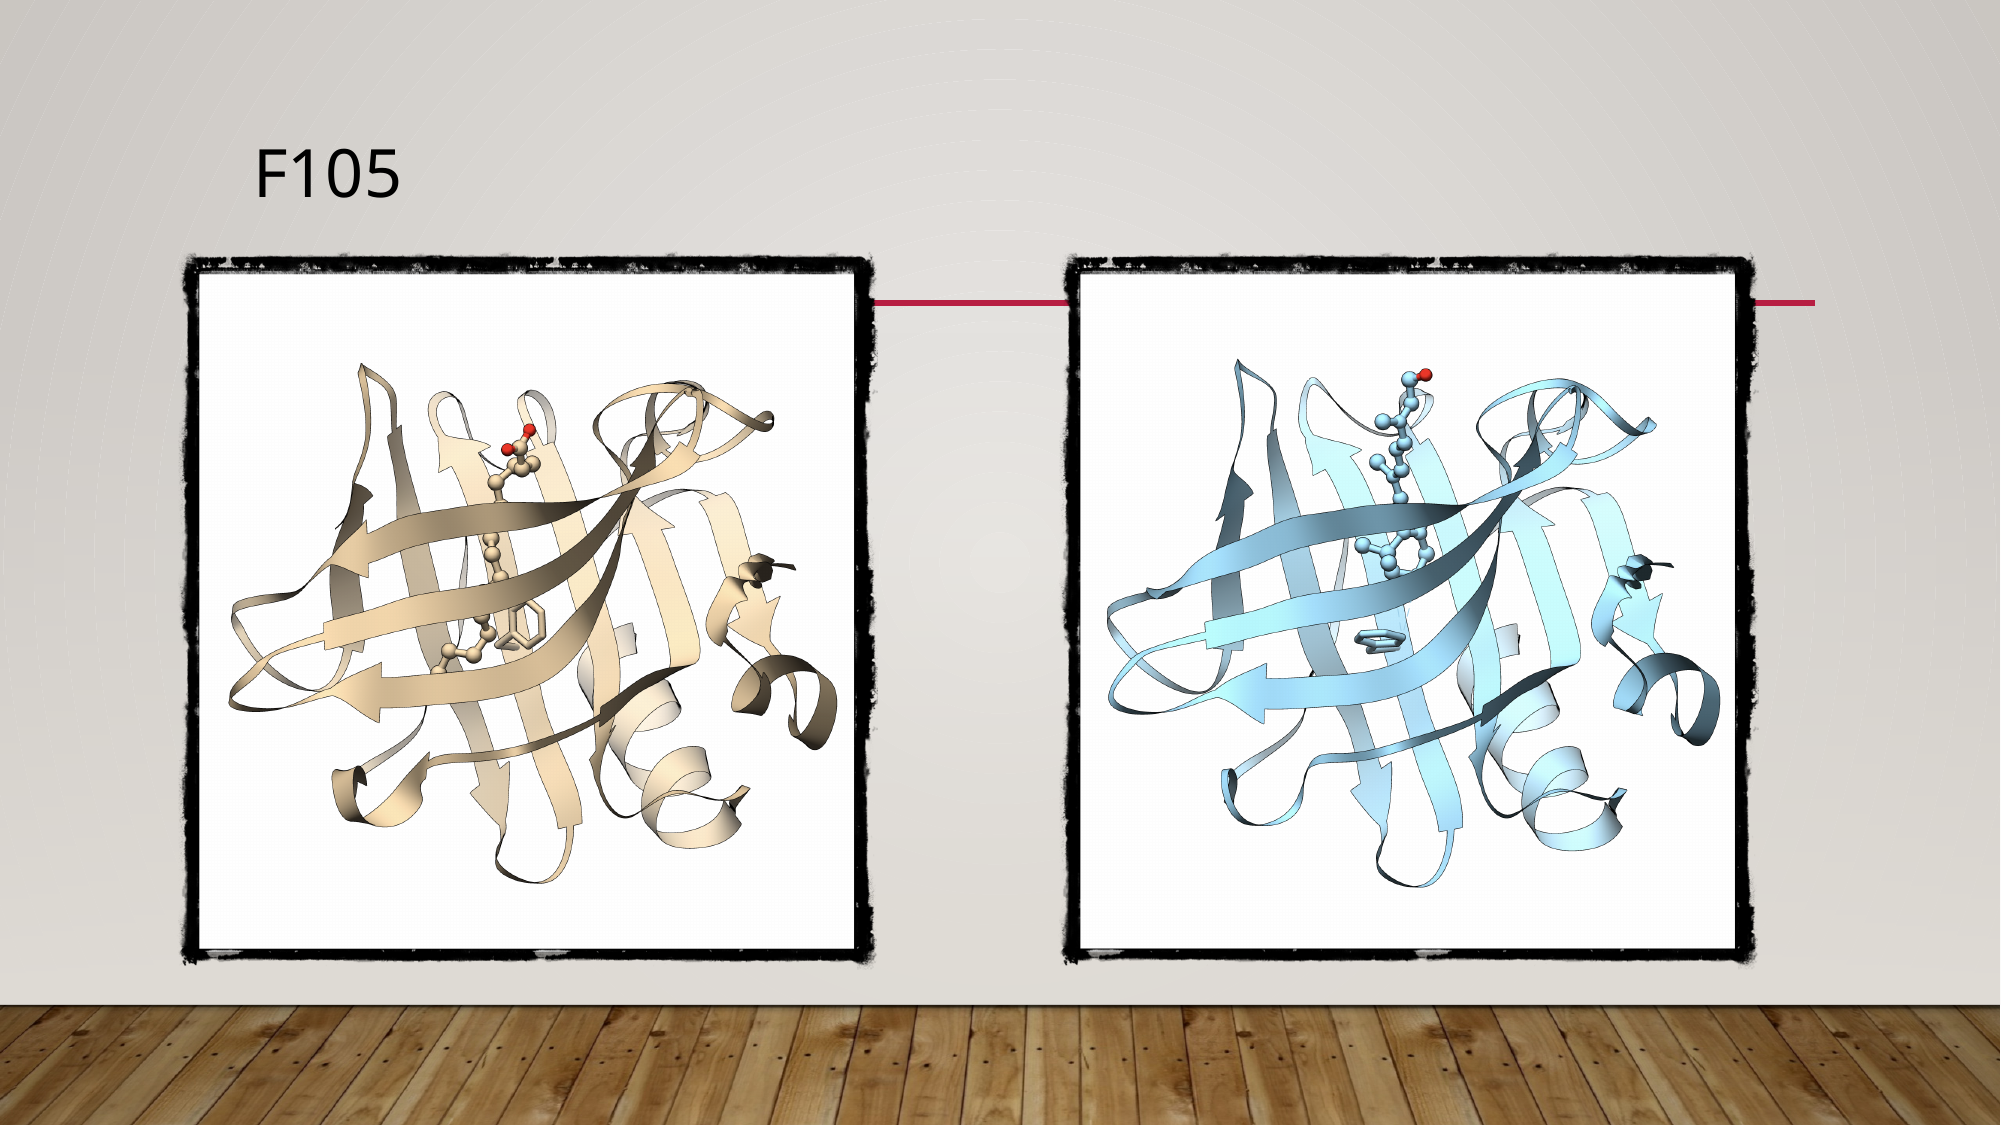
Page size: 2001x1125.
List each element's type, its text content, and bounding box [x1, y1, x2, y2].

picture [0, 1005, 2000, 1125]
picture [174, 250, 878, 973]
title F105 [238, 131, 1814, 305]
picture [1056, 250, 1759, 973]
